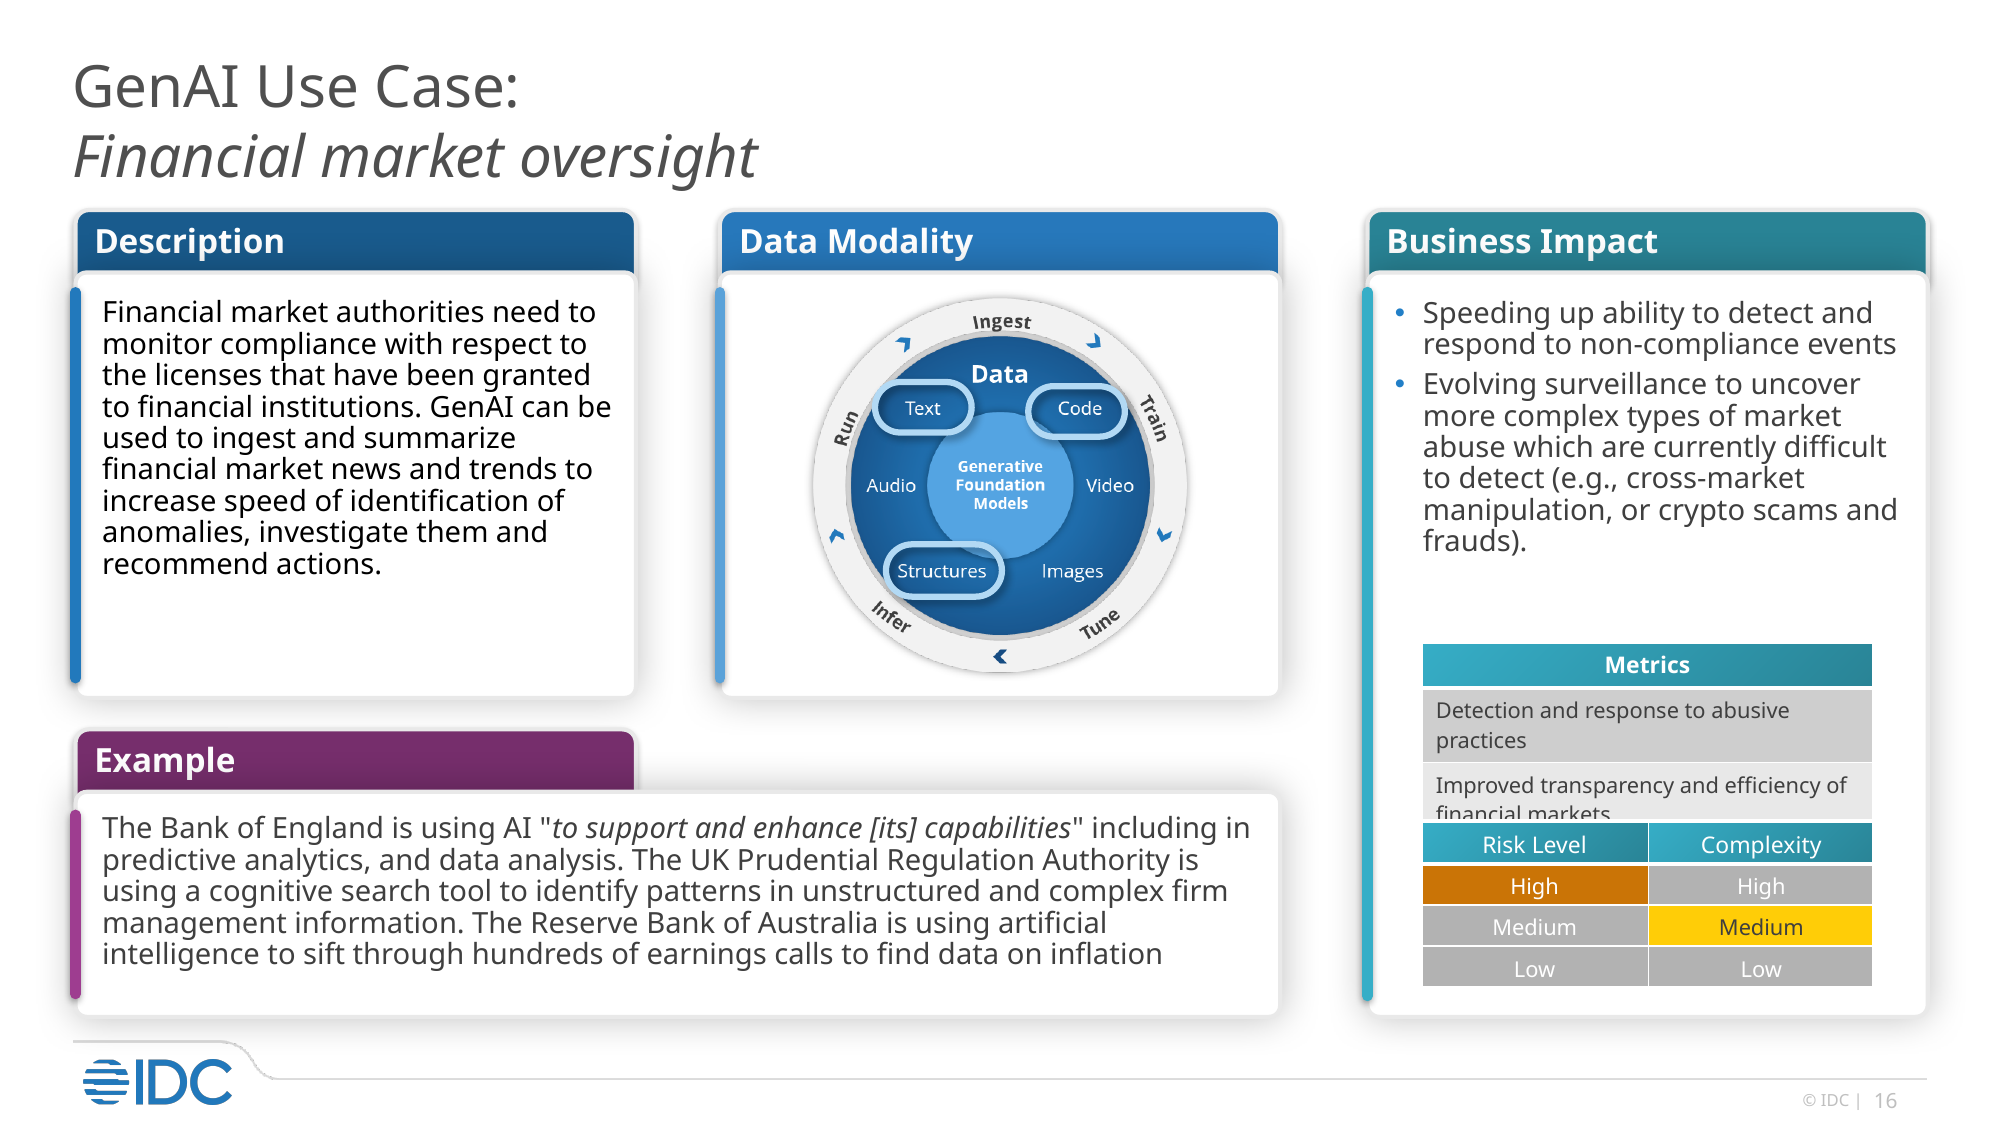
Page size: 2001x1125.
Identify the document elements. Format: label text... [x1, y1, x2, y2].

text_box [1367, 272, 1929, 1018]
text_box Business Impact [1366, 209, 1929, 257]
picture [73, 1040, 1927, 1105]
text_box Data Modality [719, 209, 1281, 255]
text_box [719, 272, 1281, 699]
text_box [75, 791, 1281, 1018]
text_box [799, 289, 1200, 681]
title GenAI Use Case: Financial market oversight [72, 50, 1927, 190]
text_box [75, 272, 637, 699]
text_box Example [74, 728, 637, 775]
text_box Description [74, 209, 637, 257]
